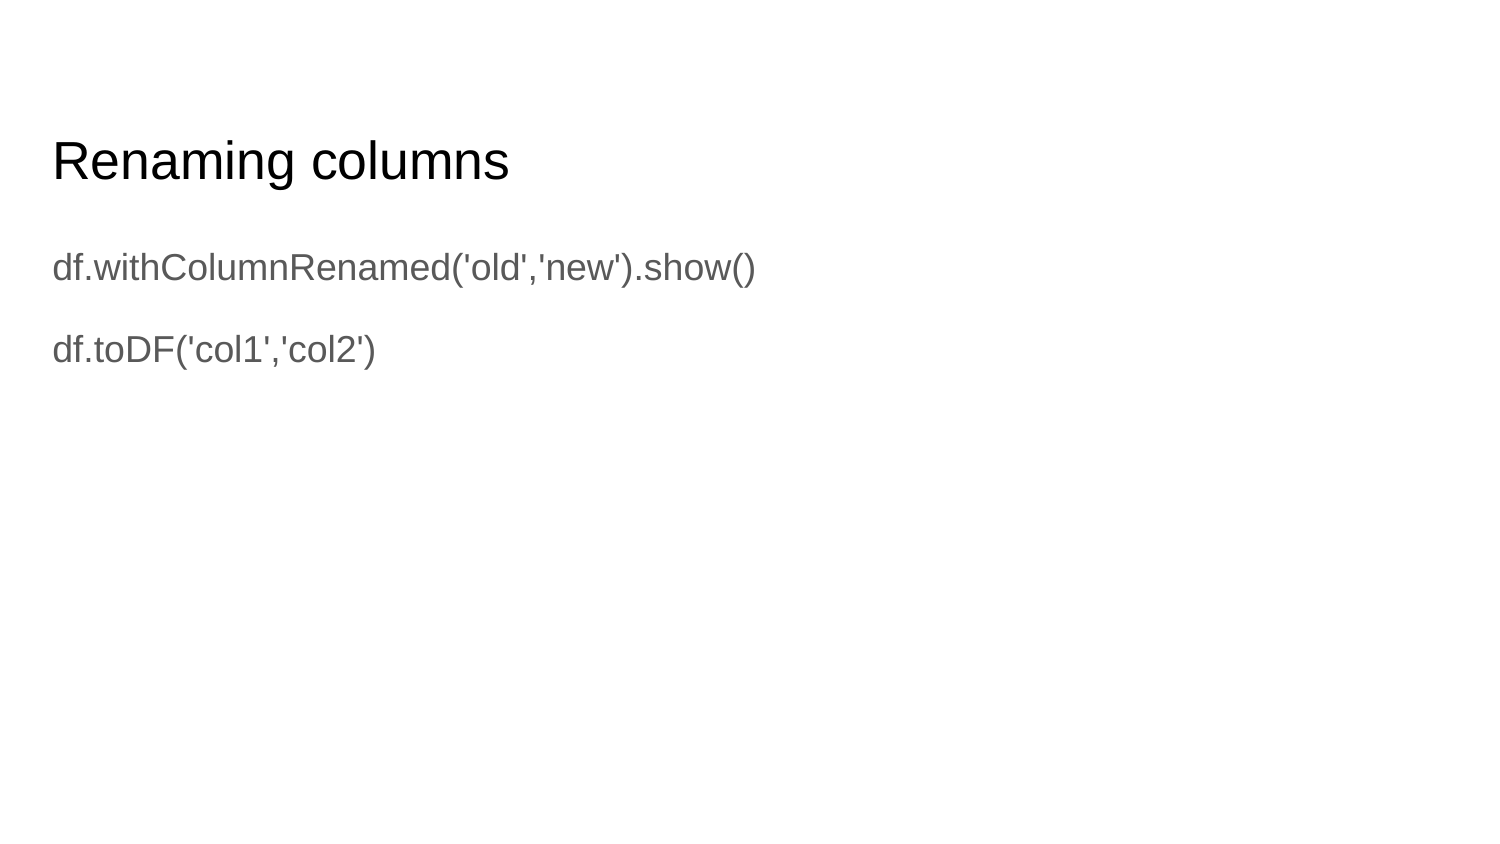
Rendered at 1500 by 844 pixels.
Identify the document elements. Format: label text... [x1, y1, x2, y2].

title Renaming columns [46, 132, 1454, 196]
list df.withColumnRenamed('old','new').show() df.toDF('col1','col2') [46, 237, 1454, 766]
